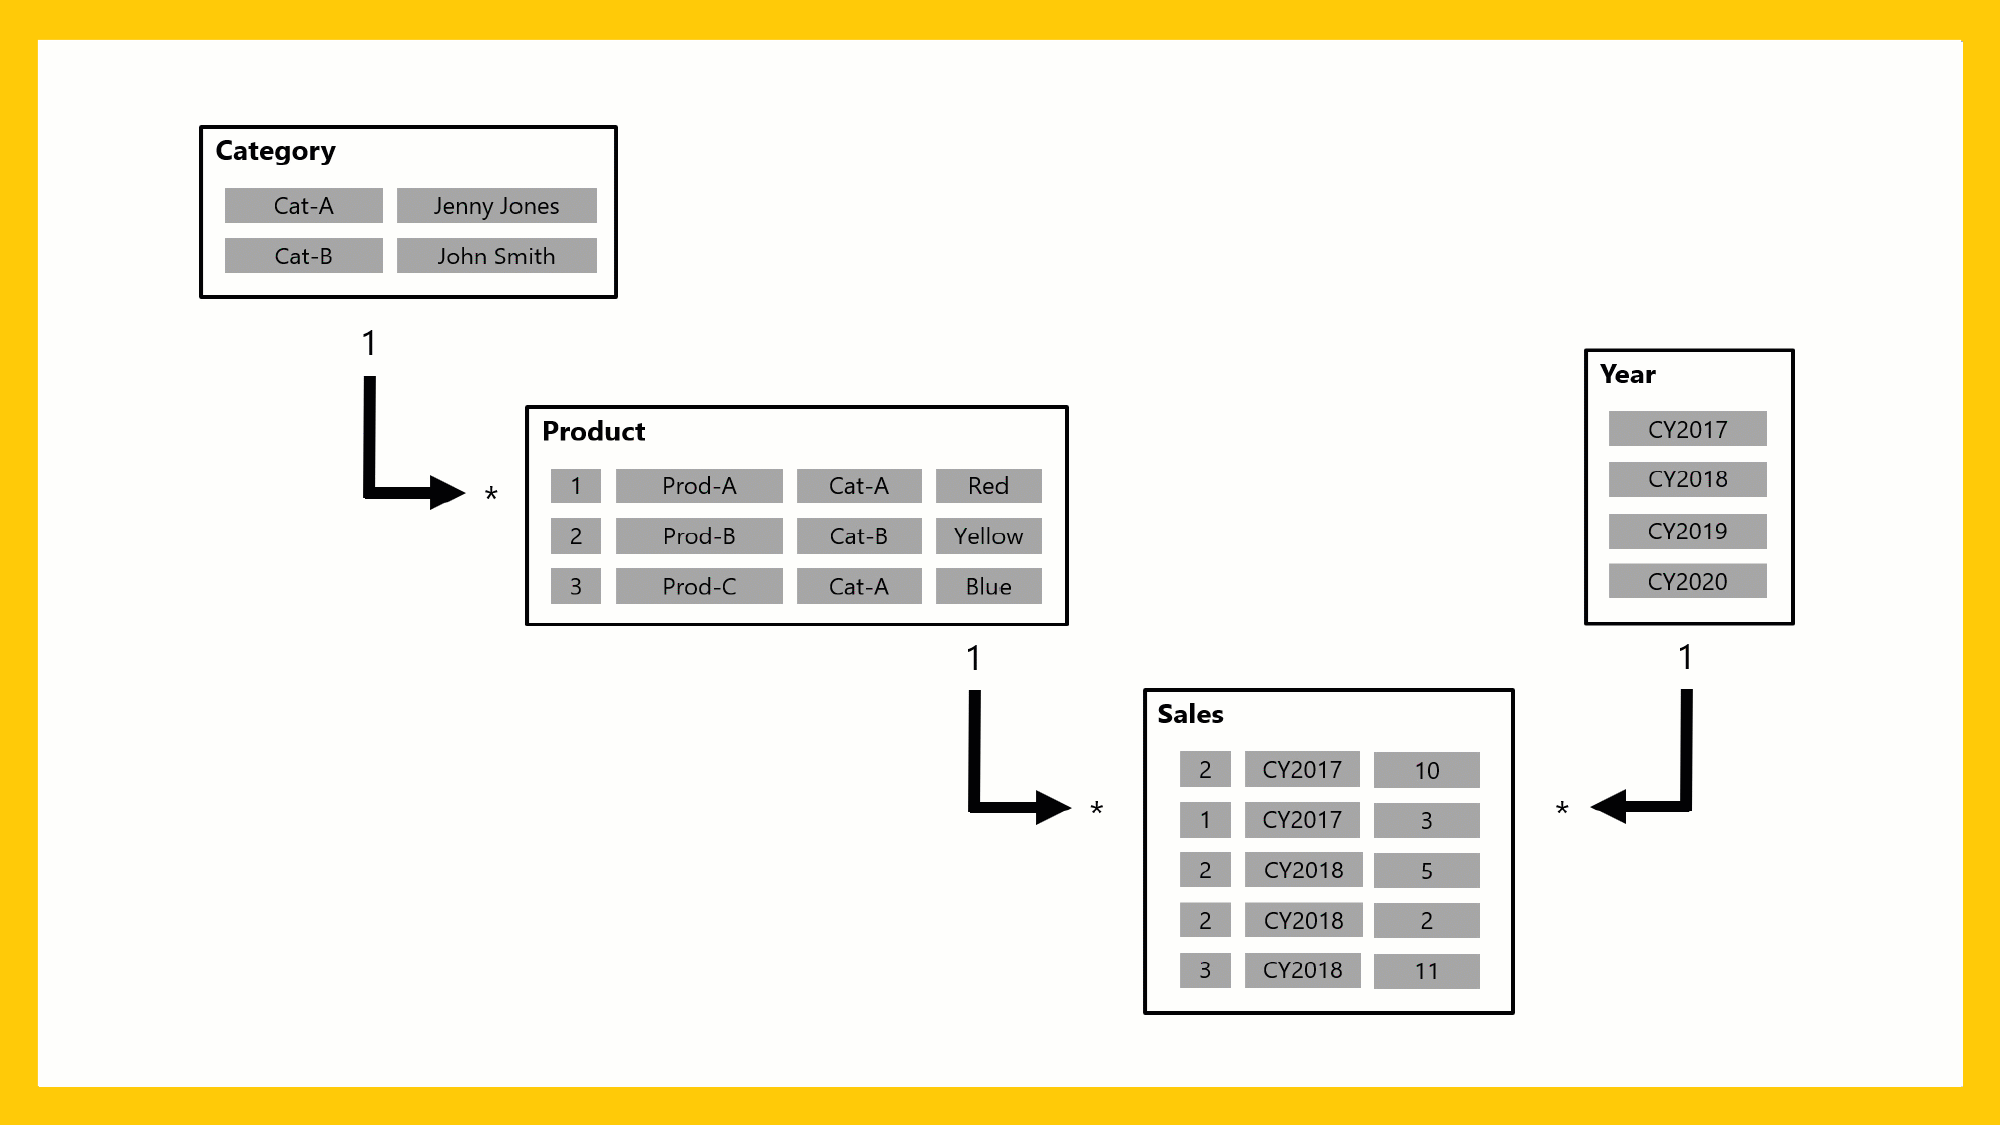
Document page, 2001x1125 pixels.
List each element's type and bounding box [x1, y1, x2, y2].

picture [39, 41, 1963, 1087]
